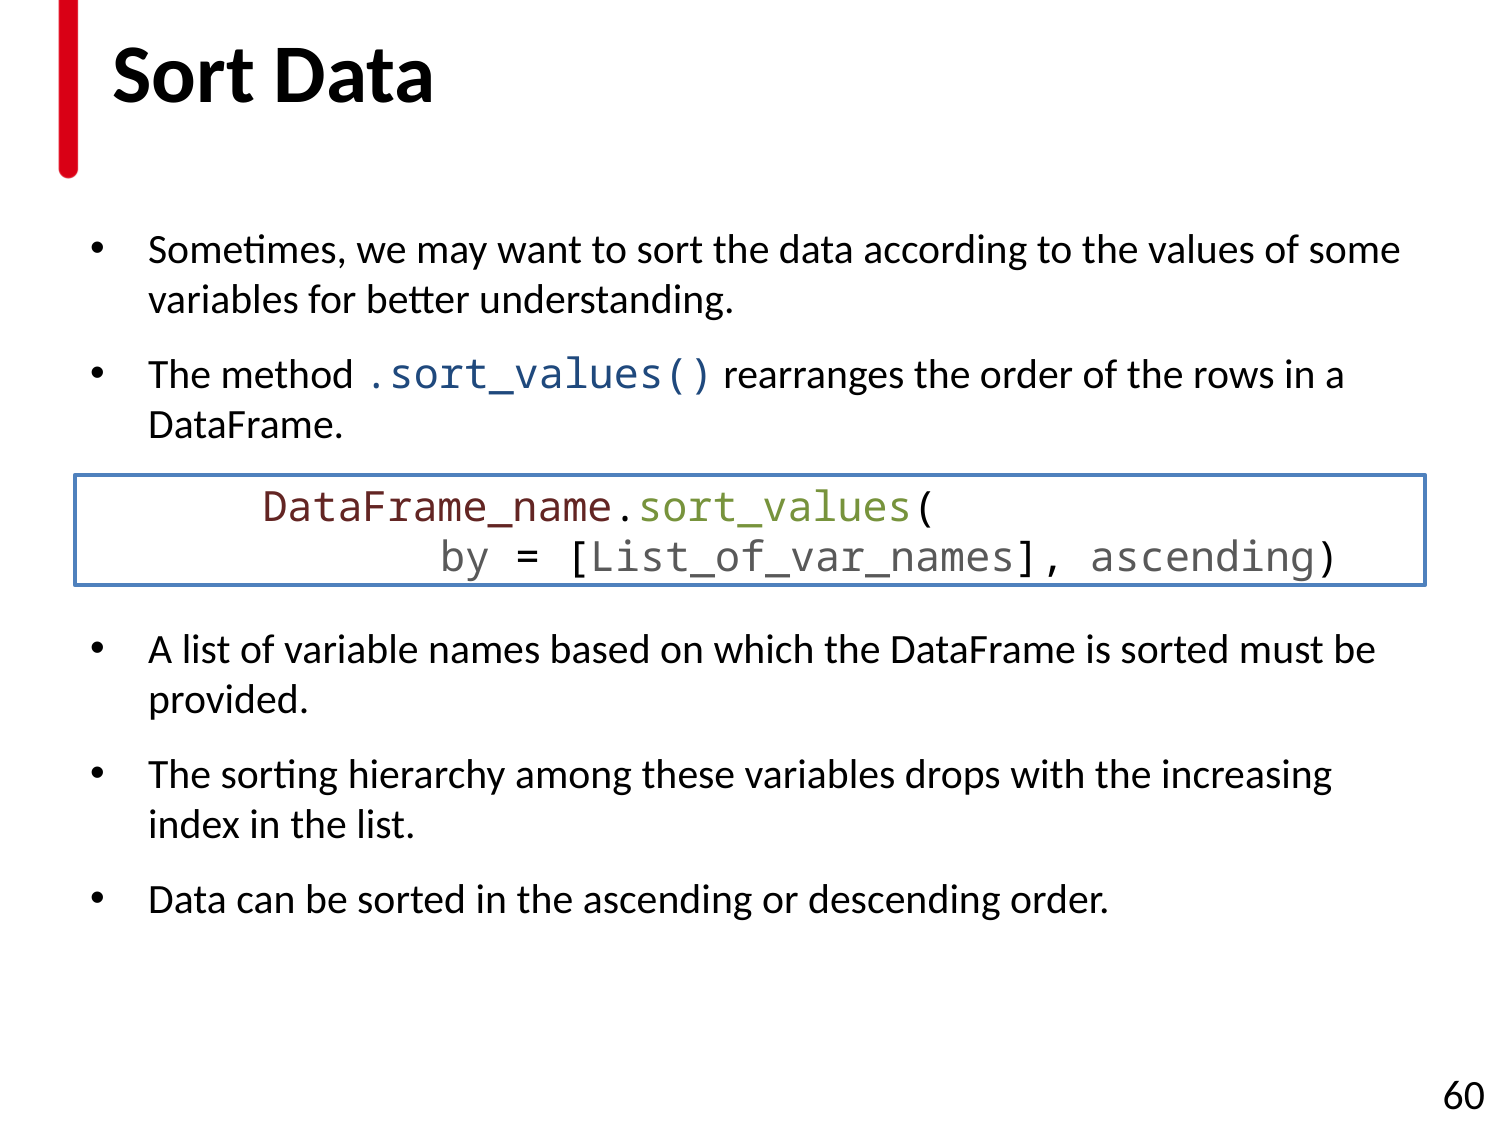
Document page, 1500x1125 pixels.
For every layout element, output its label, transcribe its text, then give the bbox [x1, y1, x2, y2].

text_box DataFrame_name.sort_values( by = [List_of_var_names], ascending) [73, 473, 1427, 587]
list Sometimes, we may want to sort the data according to the values of some variables for better understanding. The method .sort_values() rearranges the order of the rows in a DataFrame. A list of variable names based on which the DataFrame is sorted must be provided. The sorting hierarchy among these variables drops with the increasing index in the list. Data can be sorted in the ascending or descending order. [75, 214, 1425, 473]
picture [57, 0, 81, 200]
title Sort Data [97, 0, 1500, 138]
list Sometimes, we may want to sort the data according to the values of some variables for better understanding. The method .sort_values() rearranges the order of the rows in a DataFrame. A list of variable names based on which the DataFrame is sorted must be provided. The sorting hierarchy among these variables drops with the increasing index in the list. Data can be sorted in the ascending or descending order. [75, 587, 1425, 957]
